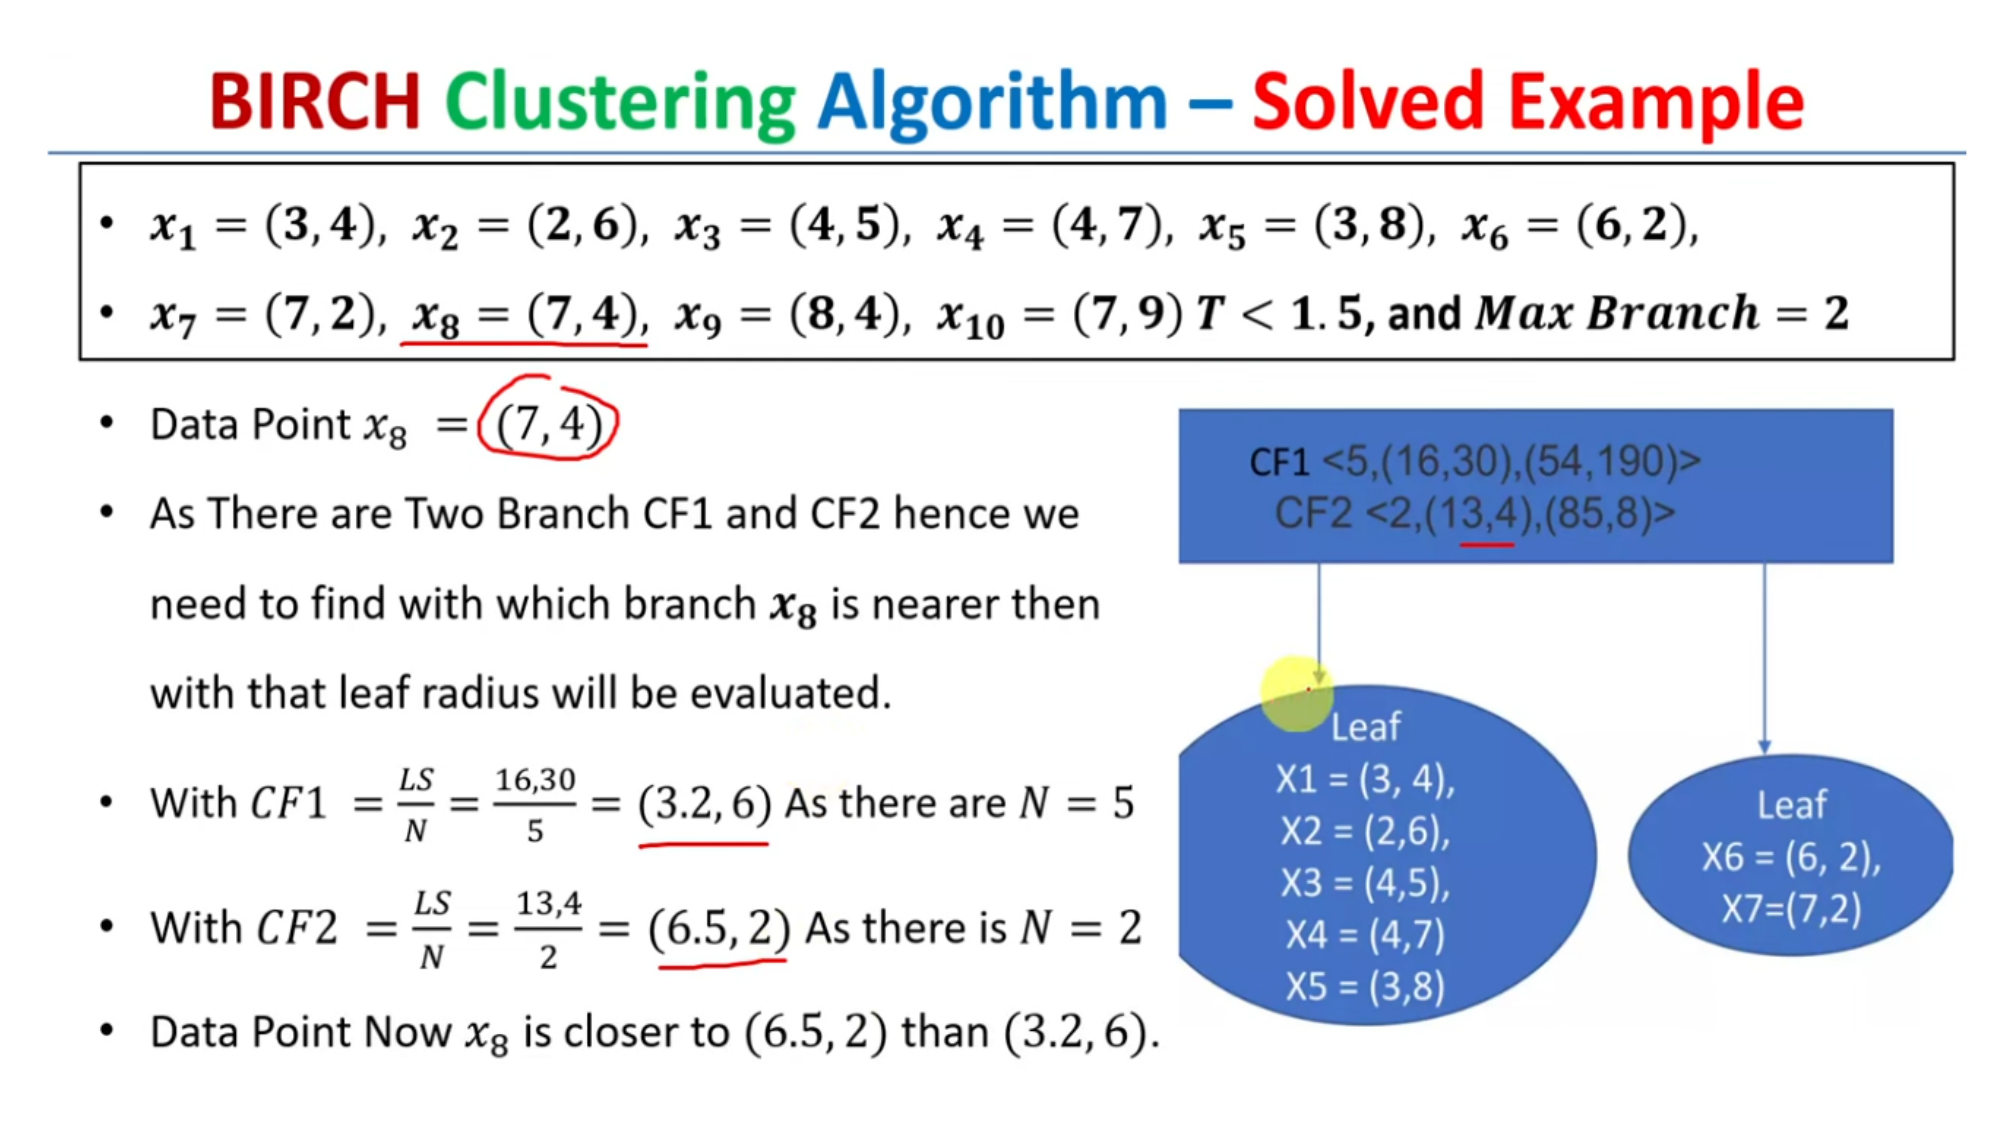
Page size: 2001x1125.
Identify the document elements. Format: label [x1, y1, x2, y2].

picture [41, 53, 1968, 1071]
